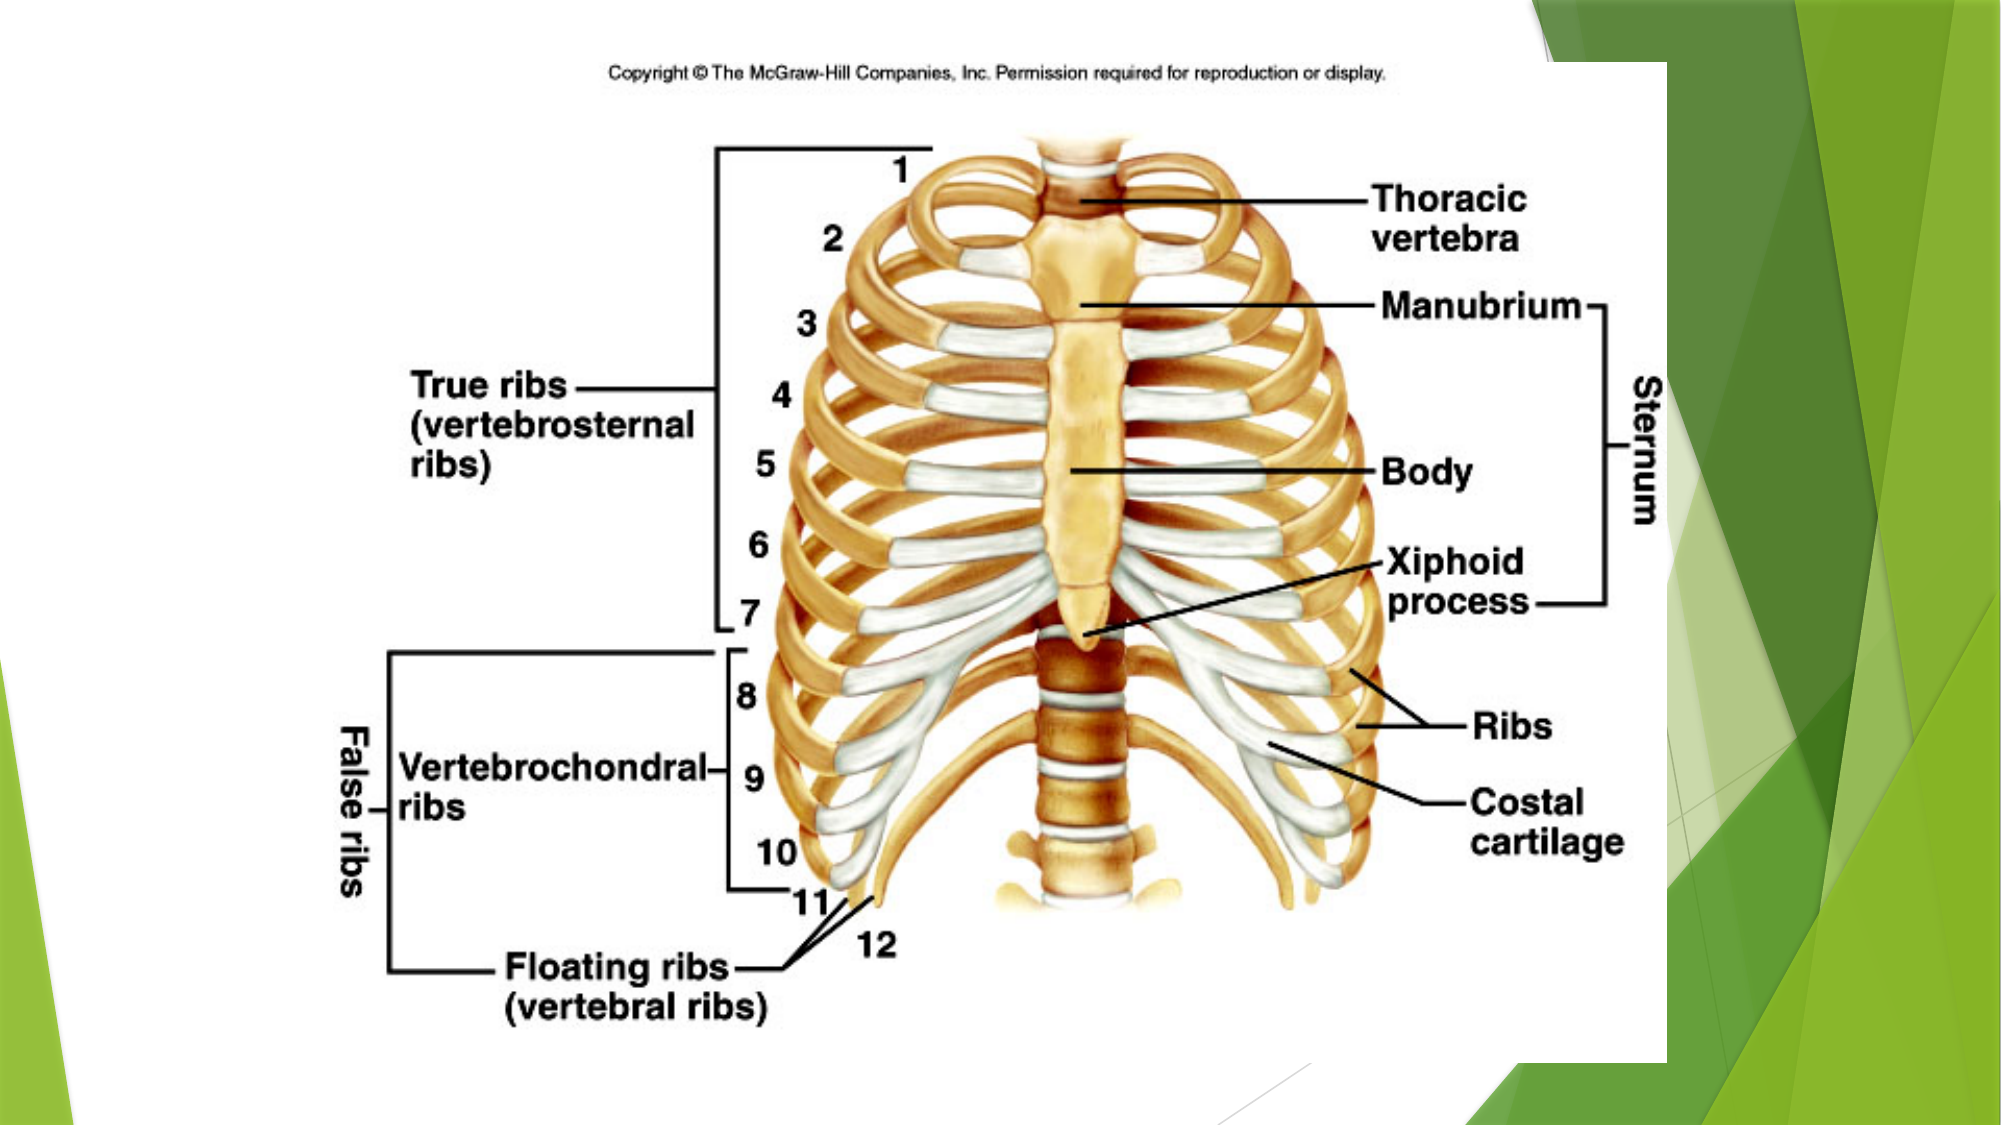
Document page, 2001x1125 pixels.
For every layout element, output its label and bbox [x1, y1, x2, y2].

picture [332, 61, 1668, 1063]
